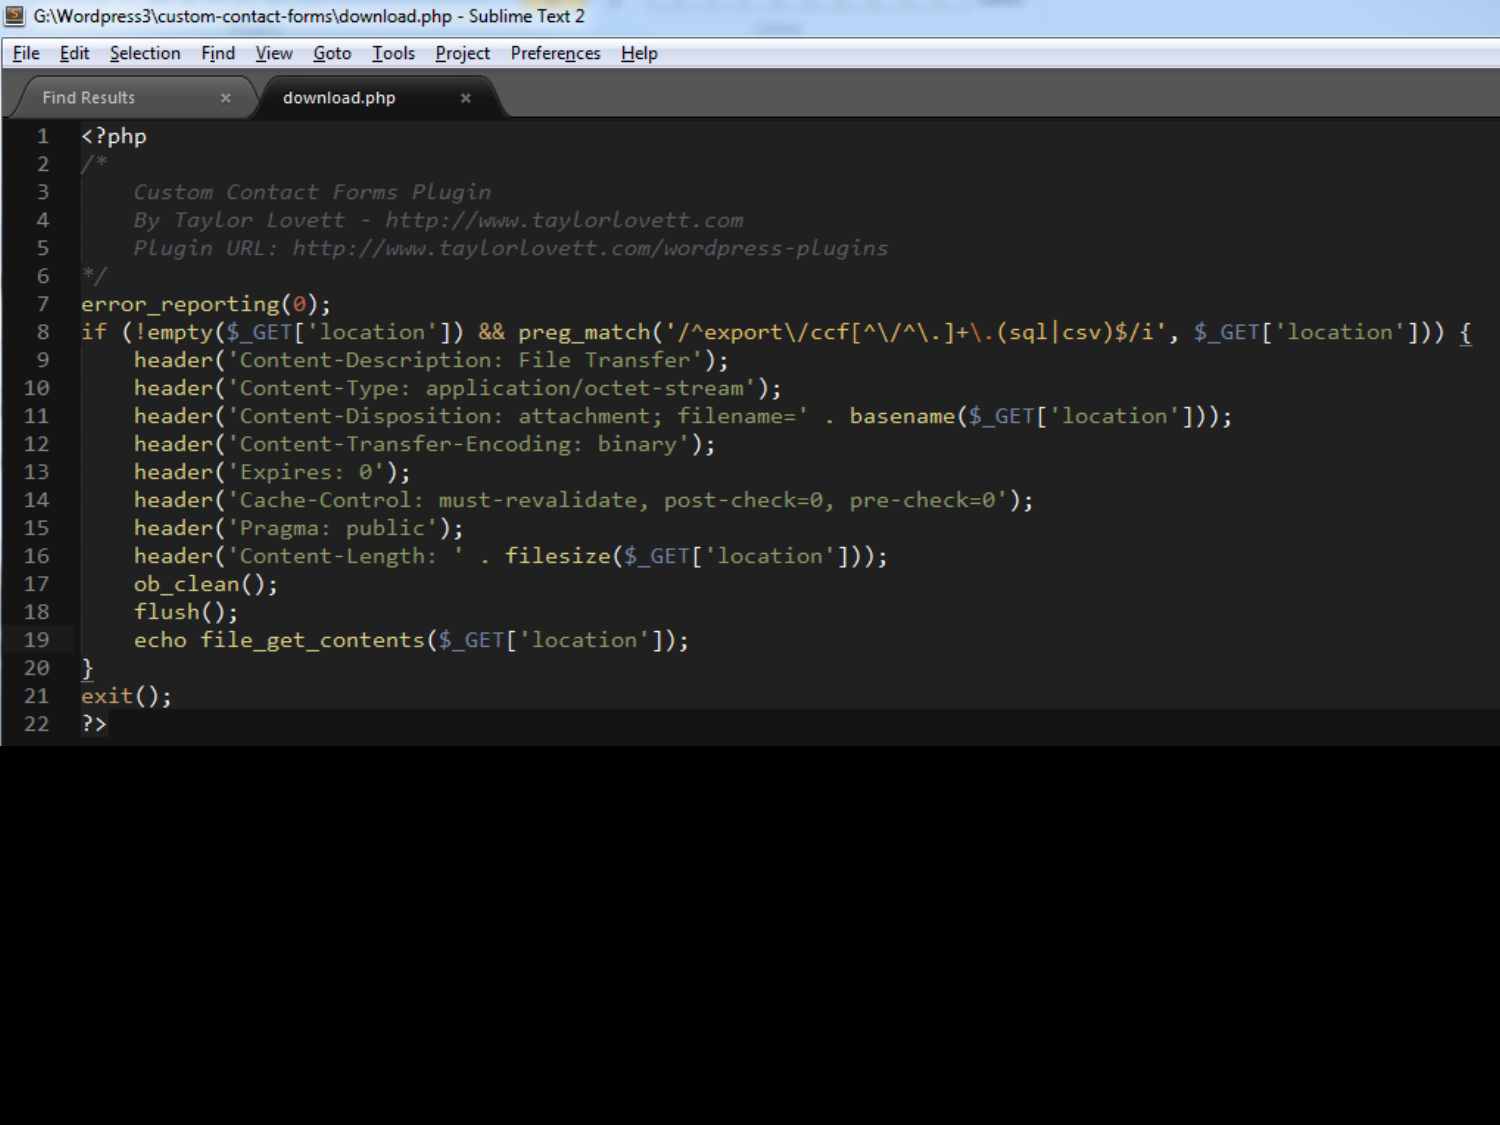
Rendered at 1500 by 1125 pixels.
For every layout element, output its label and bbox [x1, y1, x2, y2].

picture [0, 0, 1500, 747]
